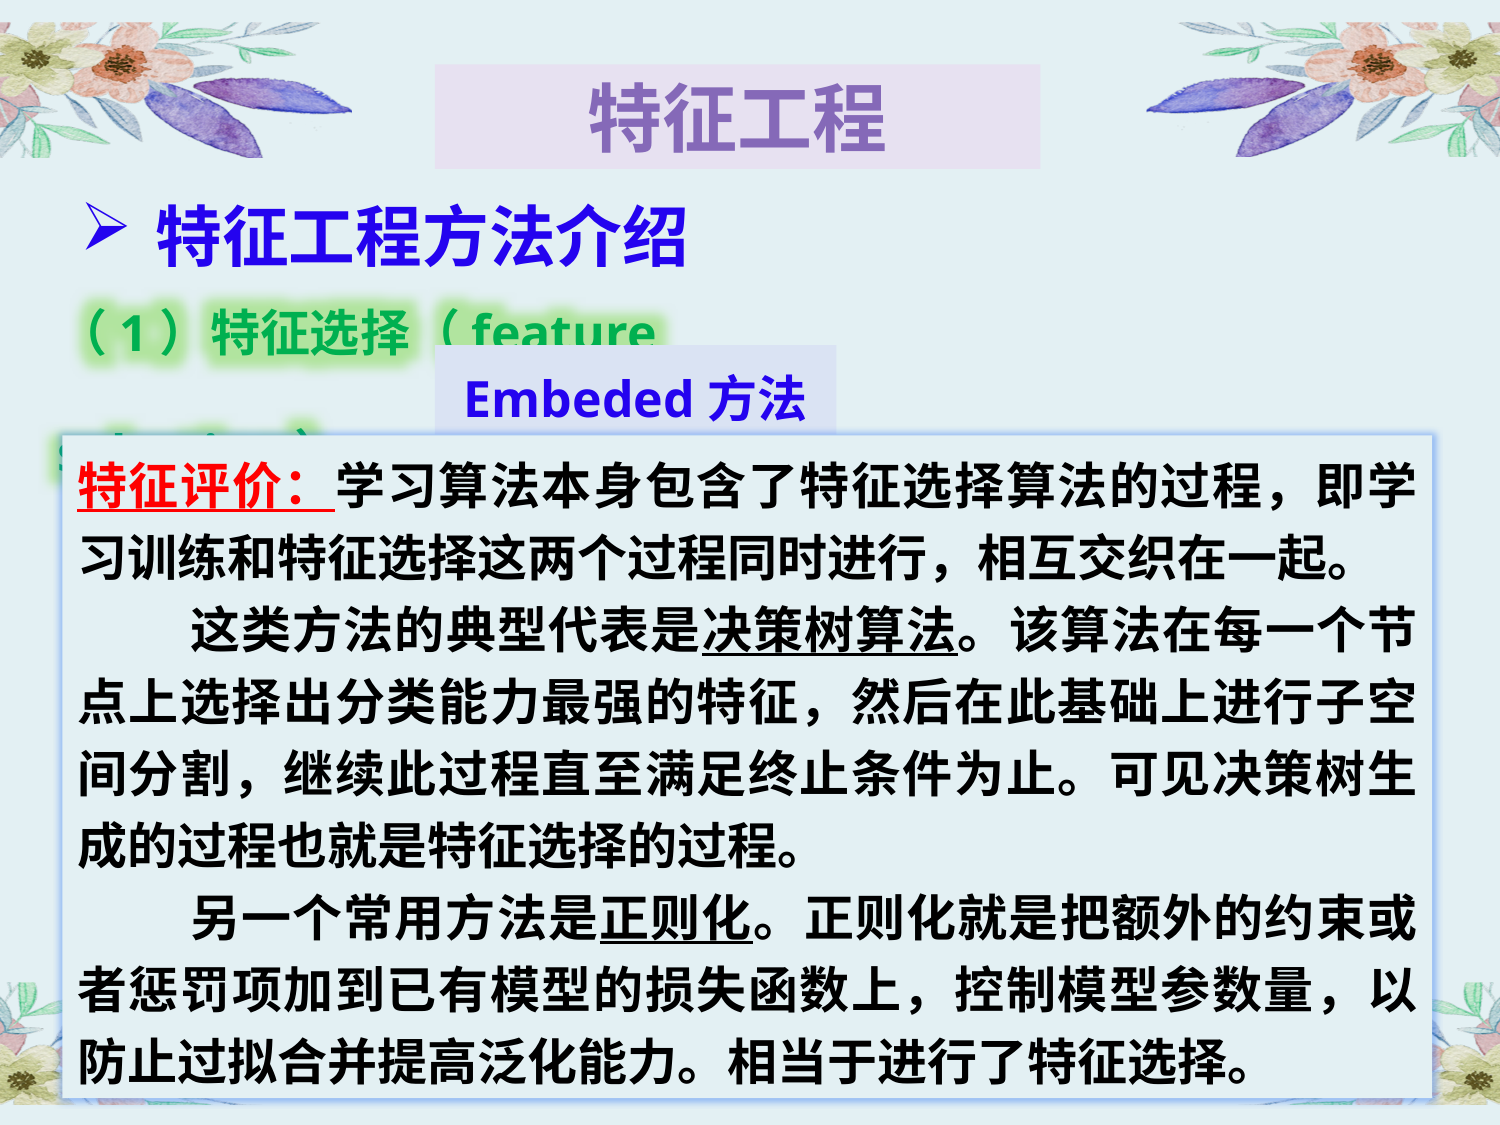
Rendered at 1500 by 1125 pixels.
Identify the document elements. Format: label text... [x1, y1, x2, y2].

picture [1036, 983, 1500, 1105]
text_box 特征评价：学习算法本身包含了特征选择算法的过程，即学习训练和特征选择这两个过程同时进行，相互交织在一起。 这类方法的典型代表是决策树算法。该算法在每一个节点上选择出分类能力最强的特征，然后在此基础上进行子空间分割，继续此过程直至满足终止条件为止。可见决策树生成的过程也就是特征选择的过程。 另一个常用方法是正则化。正则化就是把额外的约束或者惩罚项加到已有模型的损失函数上，控制模型参数量，以防止过拟合并提高泛化能力。相当于进行了特征选择。 [62, 435, 1433, 1099]
text_box 特征工程方法介绍 [80, 170, 878, 218]
picture [0, 23, 352, 158]
text_box 特征工程 [434, 64, 1041, 169]
text_box （1）特征选择（feature selection） [42, 233, 971, 489]
picture [1147, 23, 1500, 157]
picture [0, 983, 464, 1105]
text_box Embeded方法 [434, 345, 837, 428]
